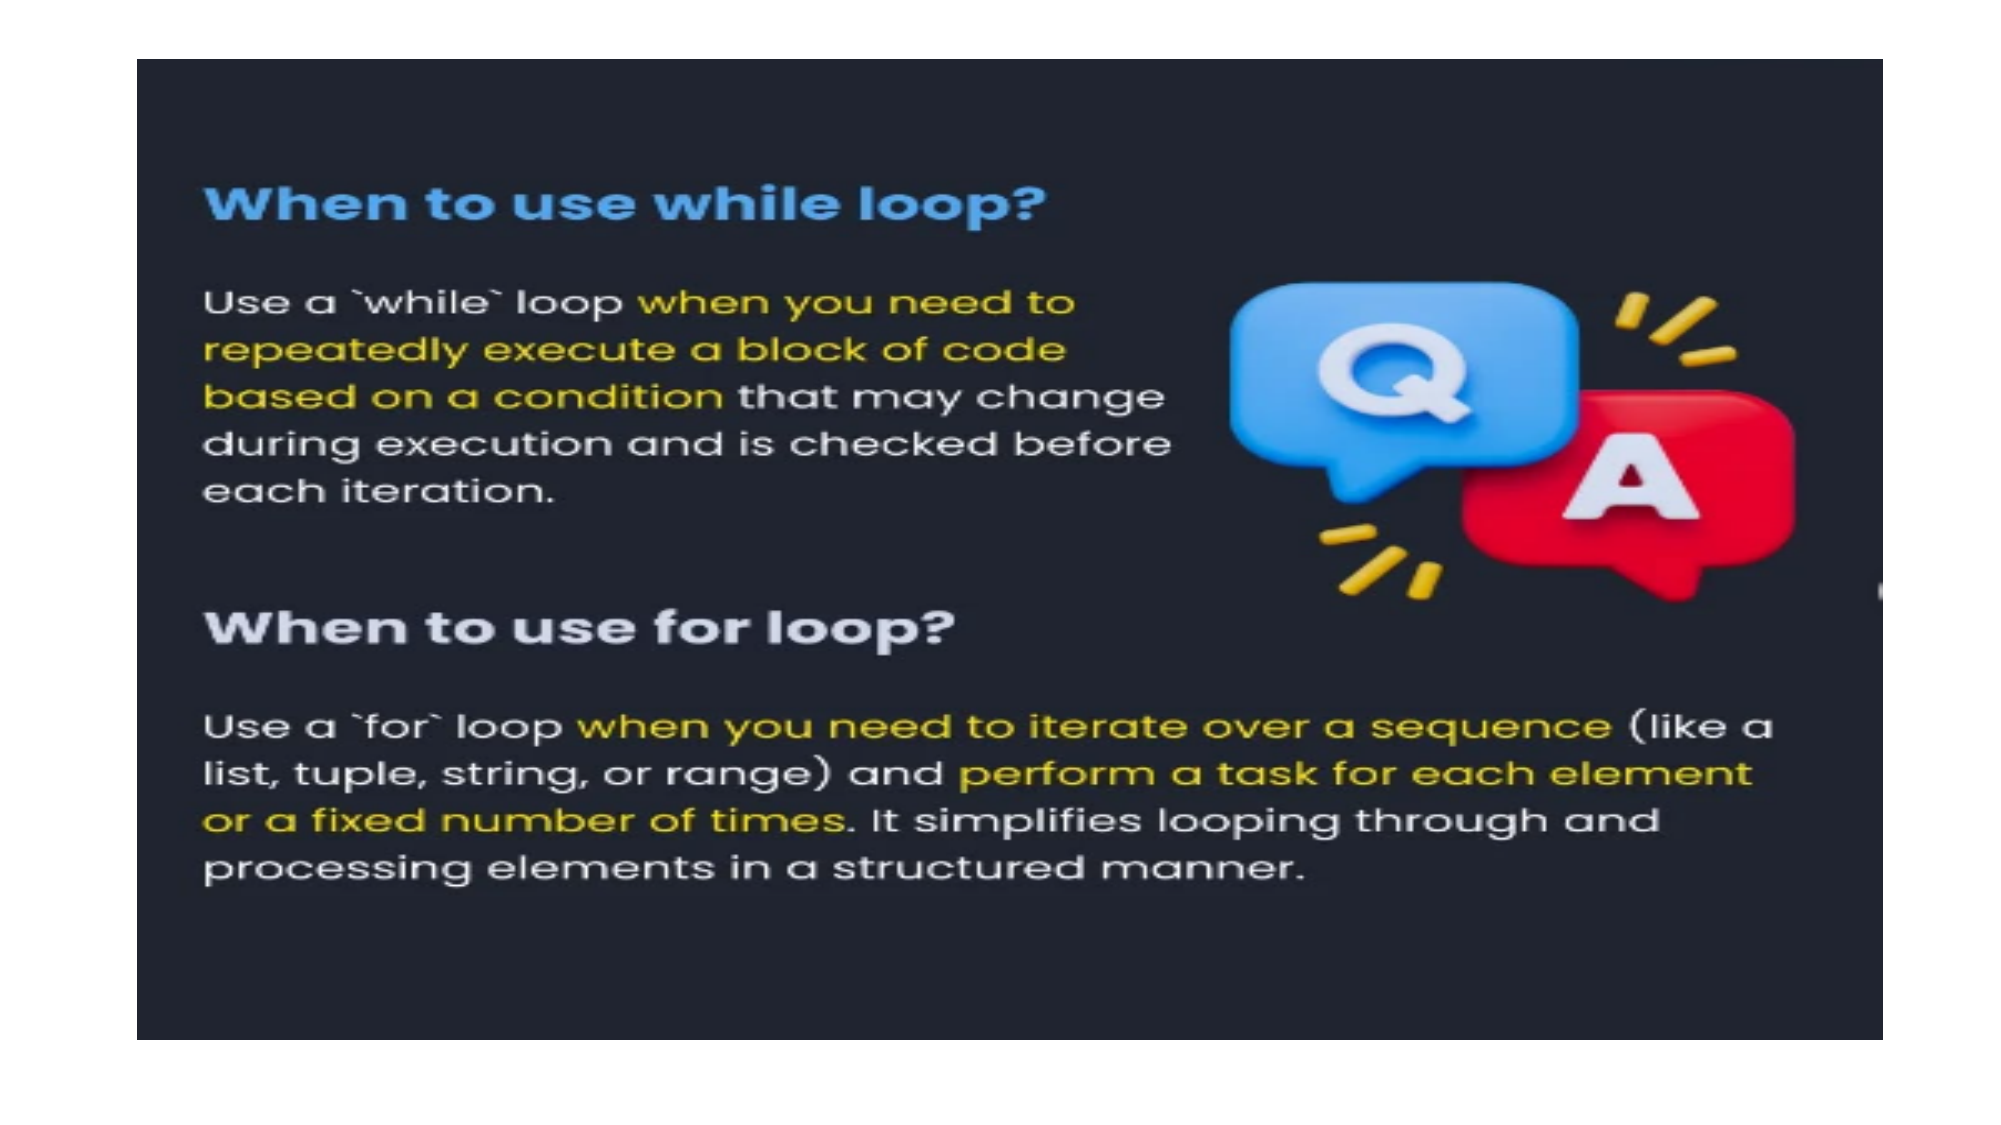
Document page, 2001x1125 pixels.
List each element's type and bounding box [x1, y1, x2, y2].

picture [137, 59, 1883, 1040]
